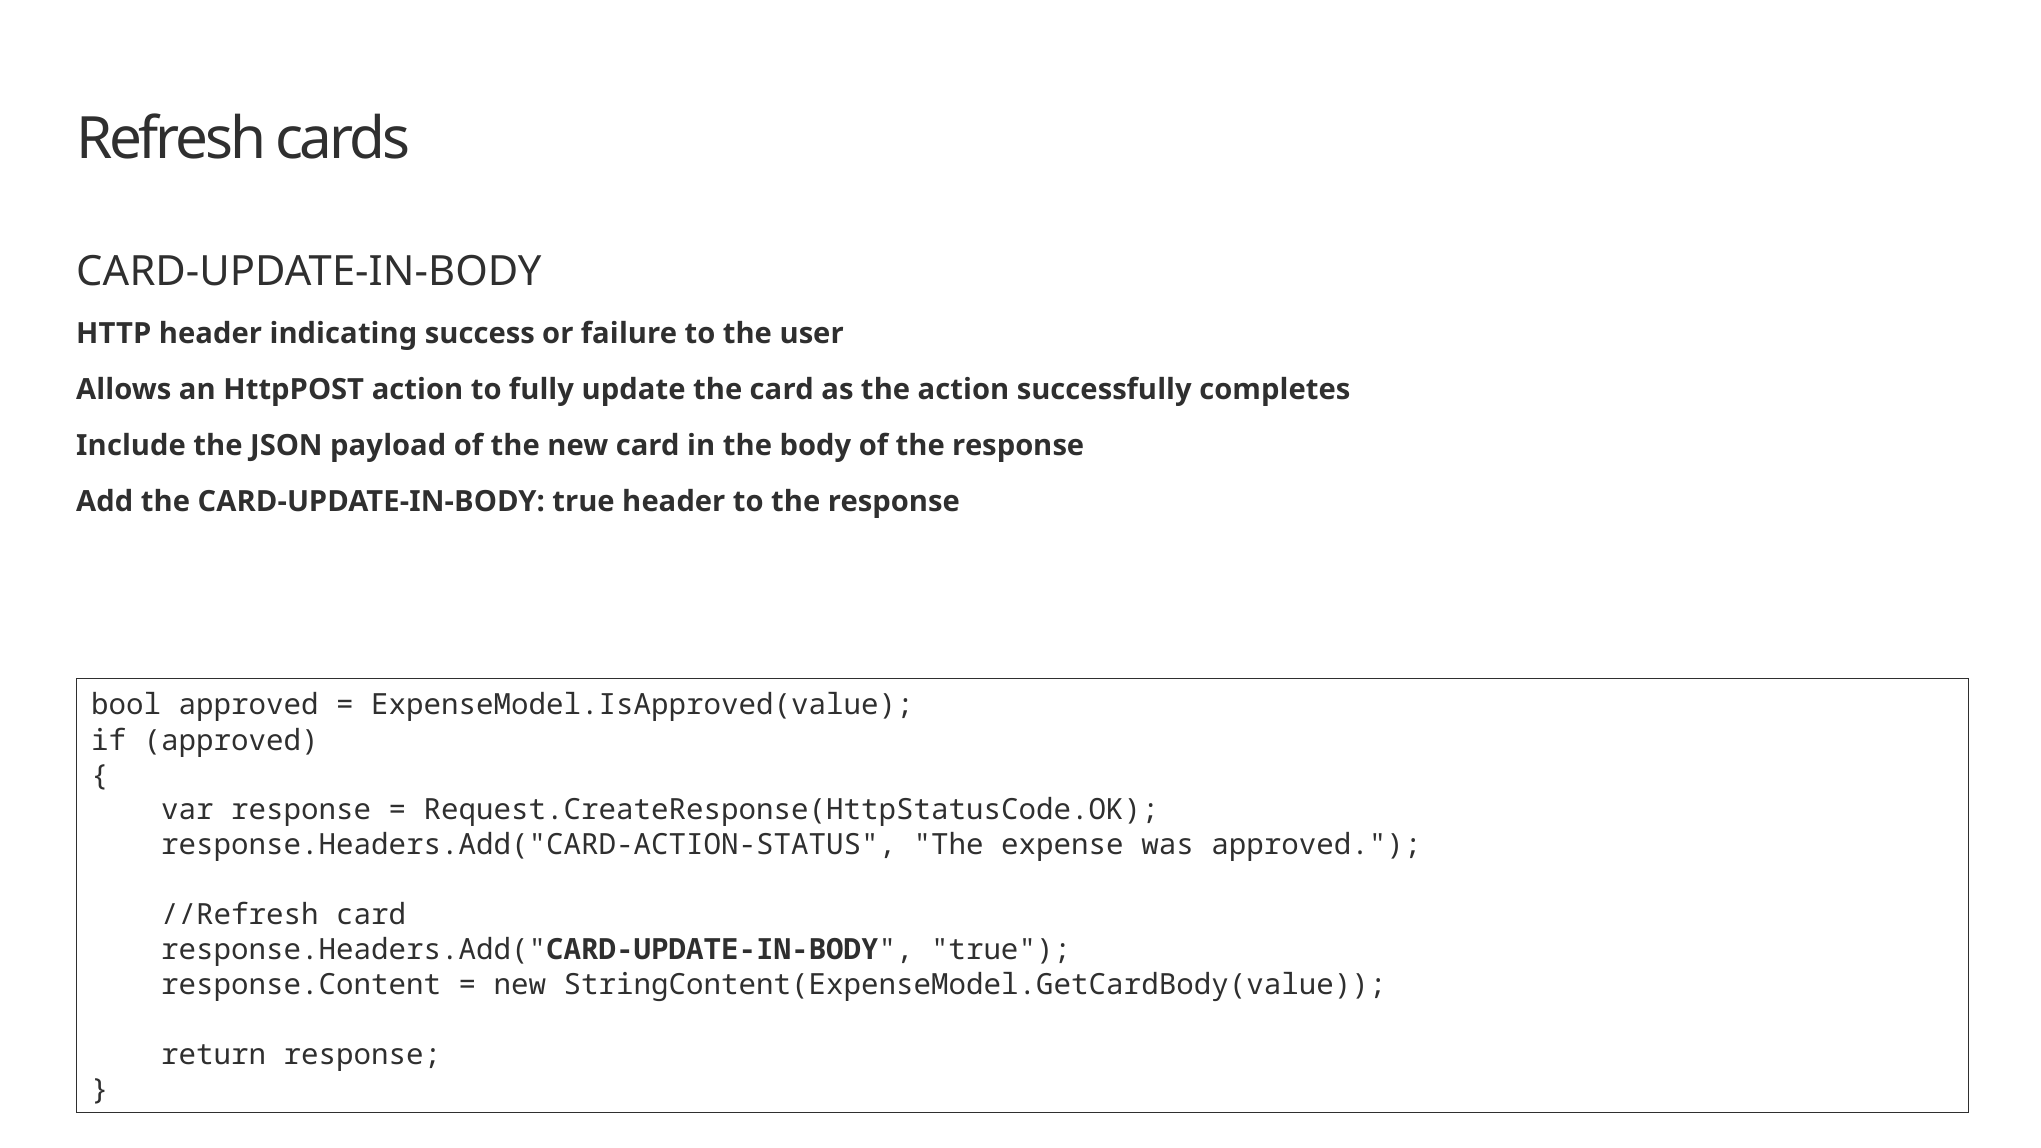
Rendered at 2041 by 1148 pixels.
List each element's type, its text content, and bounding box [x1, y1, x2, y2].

text_box bool approved = ExpenseModel.IsApproved(value); if (approved) { var response = Request.CreateResponse(HttpStatusCode.OK); response.Headers.Add("CARD-ACTION-STATUS", "The expense was approved."); //Refresh card response.Headers.Add("CARD-UPDATE-IN-BODY", "true"); response.Content = new StringContent(ExpenseModel.GetCardBody(value)); return response; } [76, 678, 1969, 1113]
title Refresh cards [76, 103, 1969, 172]
text_box CARD-UPDATE-IN-BODY HTTP header indicating success or failure to the user Allows an HttpPOST action to fully update the card as the action successfully completes Include the JSON payload of the new card in the body of the response Add the CARD-UPDATE-IN-BODY: true header to the response [76, 243, 1910, 574]
